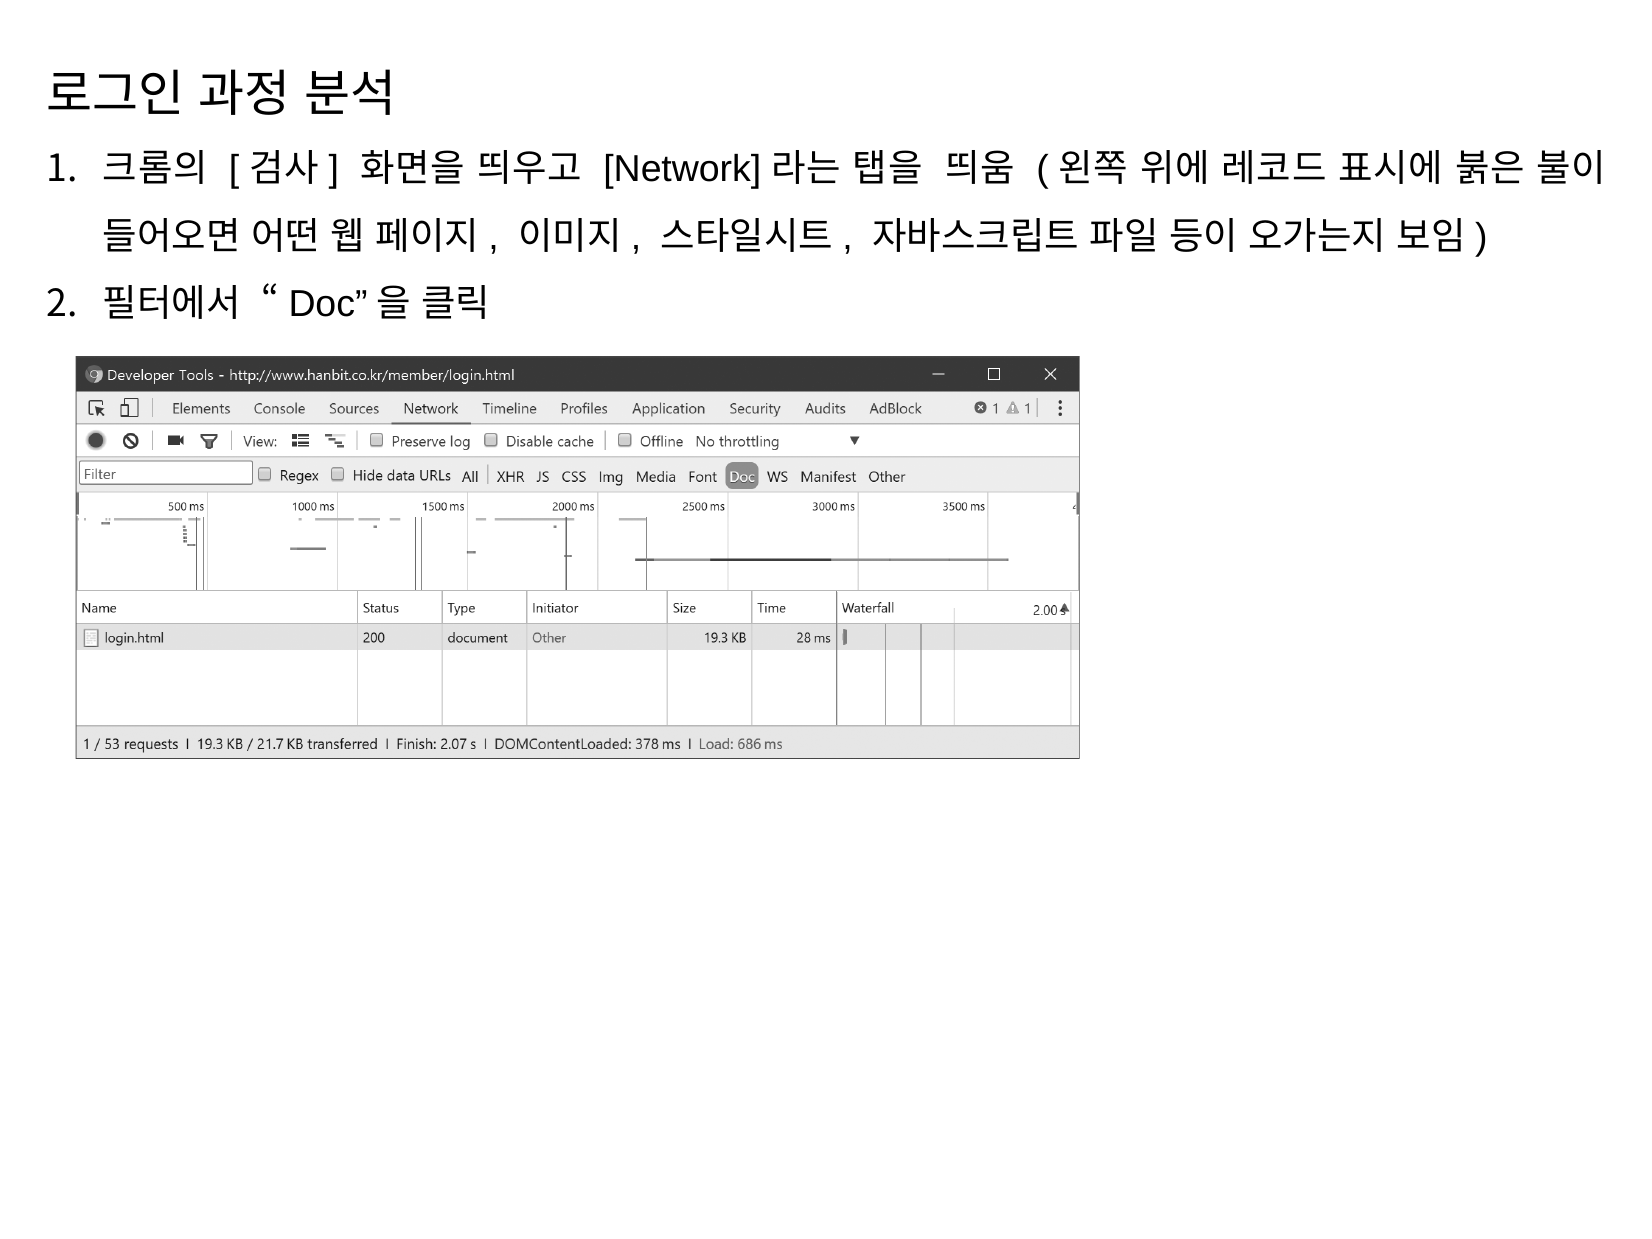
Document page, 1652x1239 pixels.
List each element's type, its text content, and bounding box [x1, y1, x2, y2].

text_box 로그인 과정 분석 크롬의 [검사] 화면을 띄우고 [Network]라는 탭을 띄움 (왼쪽 위에 레코드 표시에 붉은 불이 들어오면 어떤 웹 페이지, 이미지, 스타일시트, 자바스크립트 파일 등이 오가는지 보임) 필터에서 “Doc”을 클릭 [44, 31, 1607, 392]
text_box [75, 356, 1080, 759]
